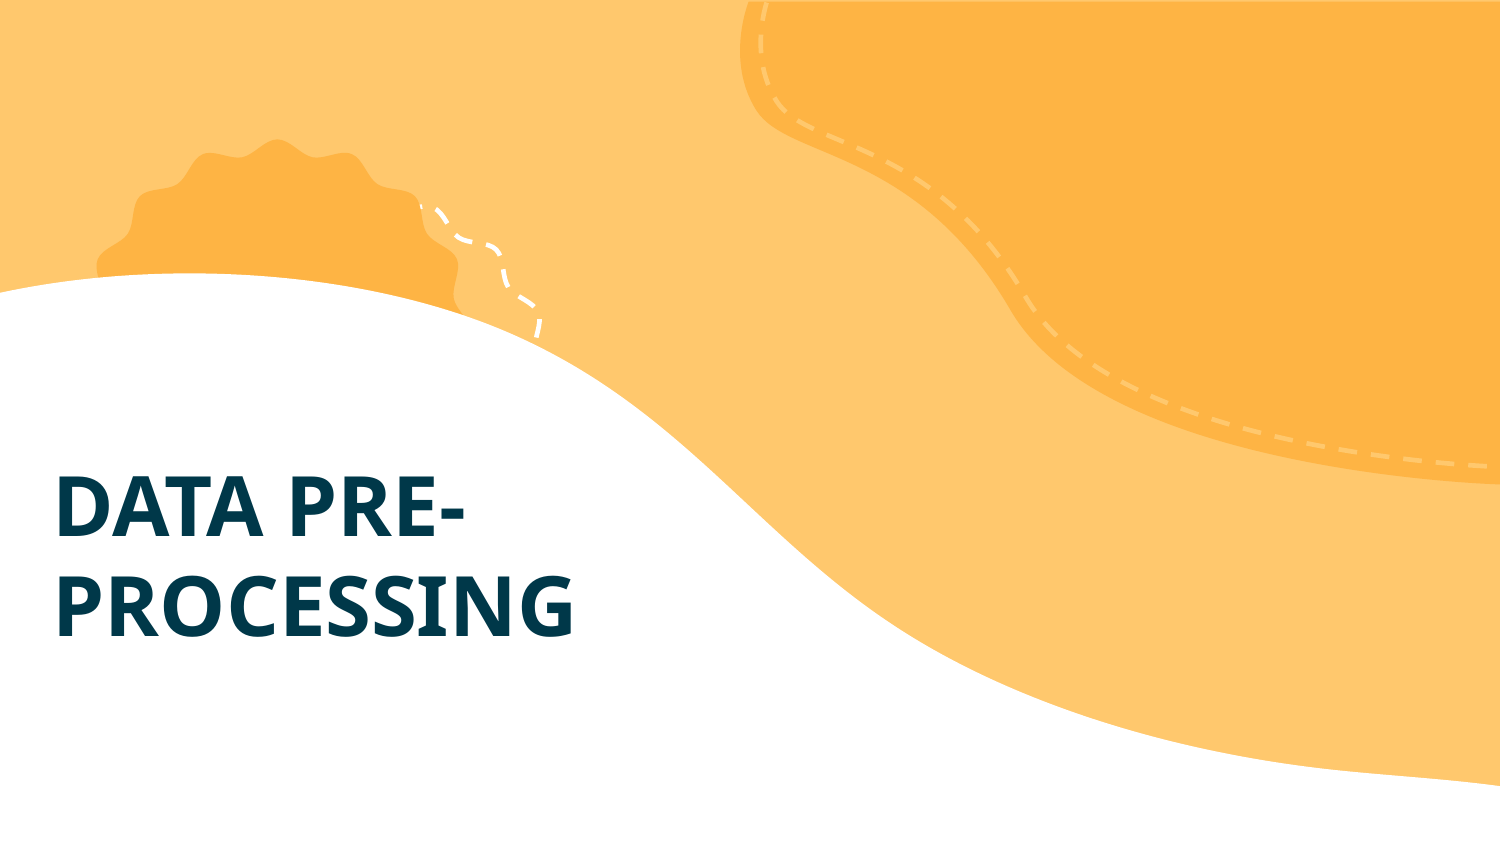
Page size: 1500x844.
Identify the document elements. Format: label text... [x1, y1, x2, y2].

title DATA PRE-PROCESSING [37, 438, 846, 673]
